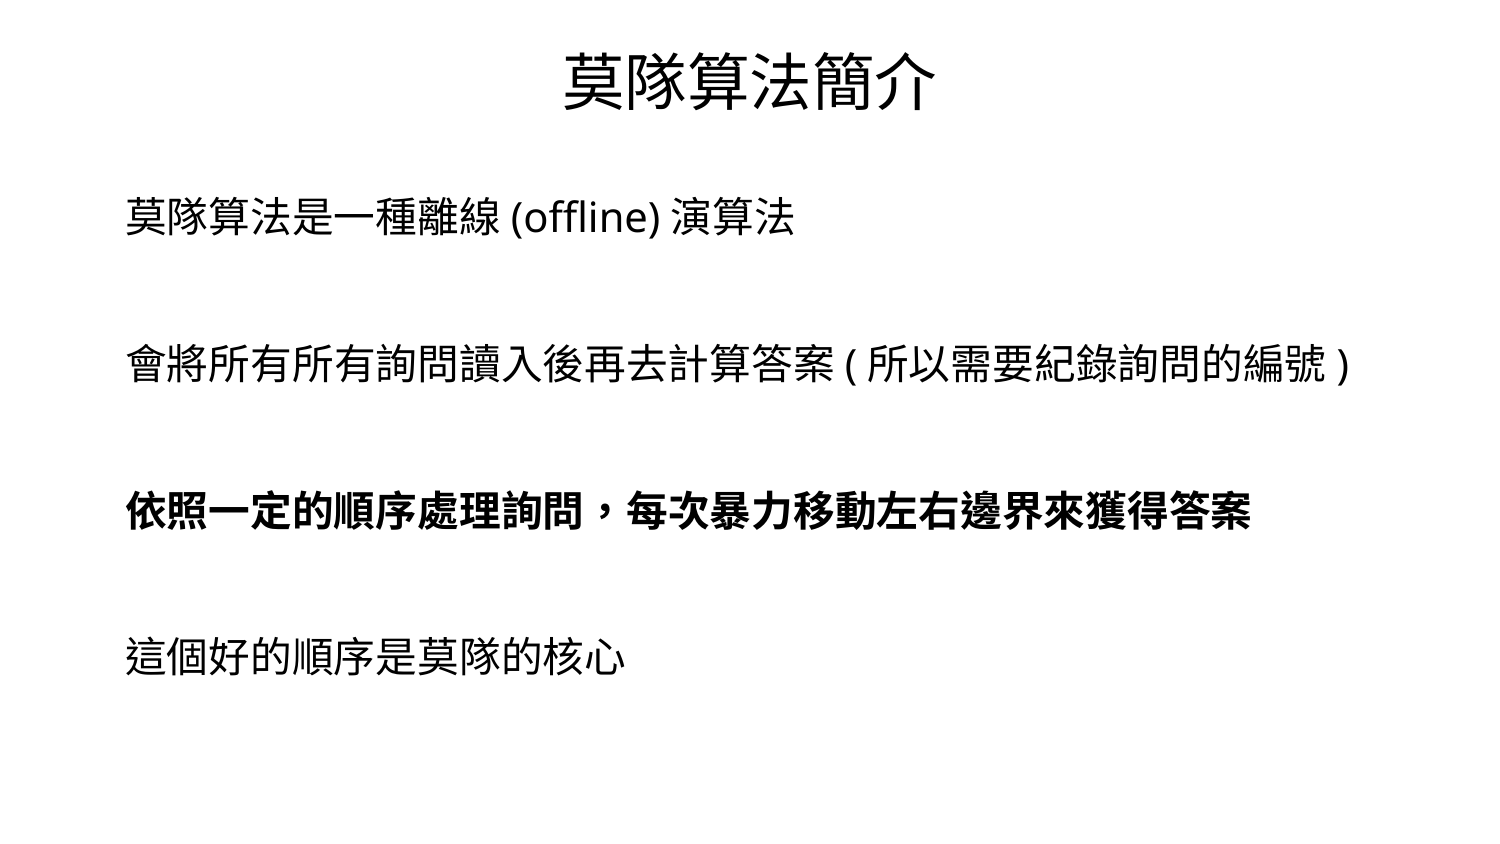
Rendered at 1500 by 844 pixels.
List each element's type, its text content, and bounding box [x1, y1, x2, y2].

text_box 莫隊算法簡介 [0, 27, 1500, 128]
text_box 莫隊算法是一種離線(offline)演算法 [110, 176, 1390, 269]
text_box 這個好的順序是莫隊的核心 [110, 616, 1390, 787]
text_box 會將所有所有詢問讀入後再去計算答案(所以需要紀錄詢問的編號) [110, 322, 1436, 415]
text_box 依照一定的順序處理詢問，每次暴力移動左右邊界來獲得答案 [110, 469, 1390, 562]
